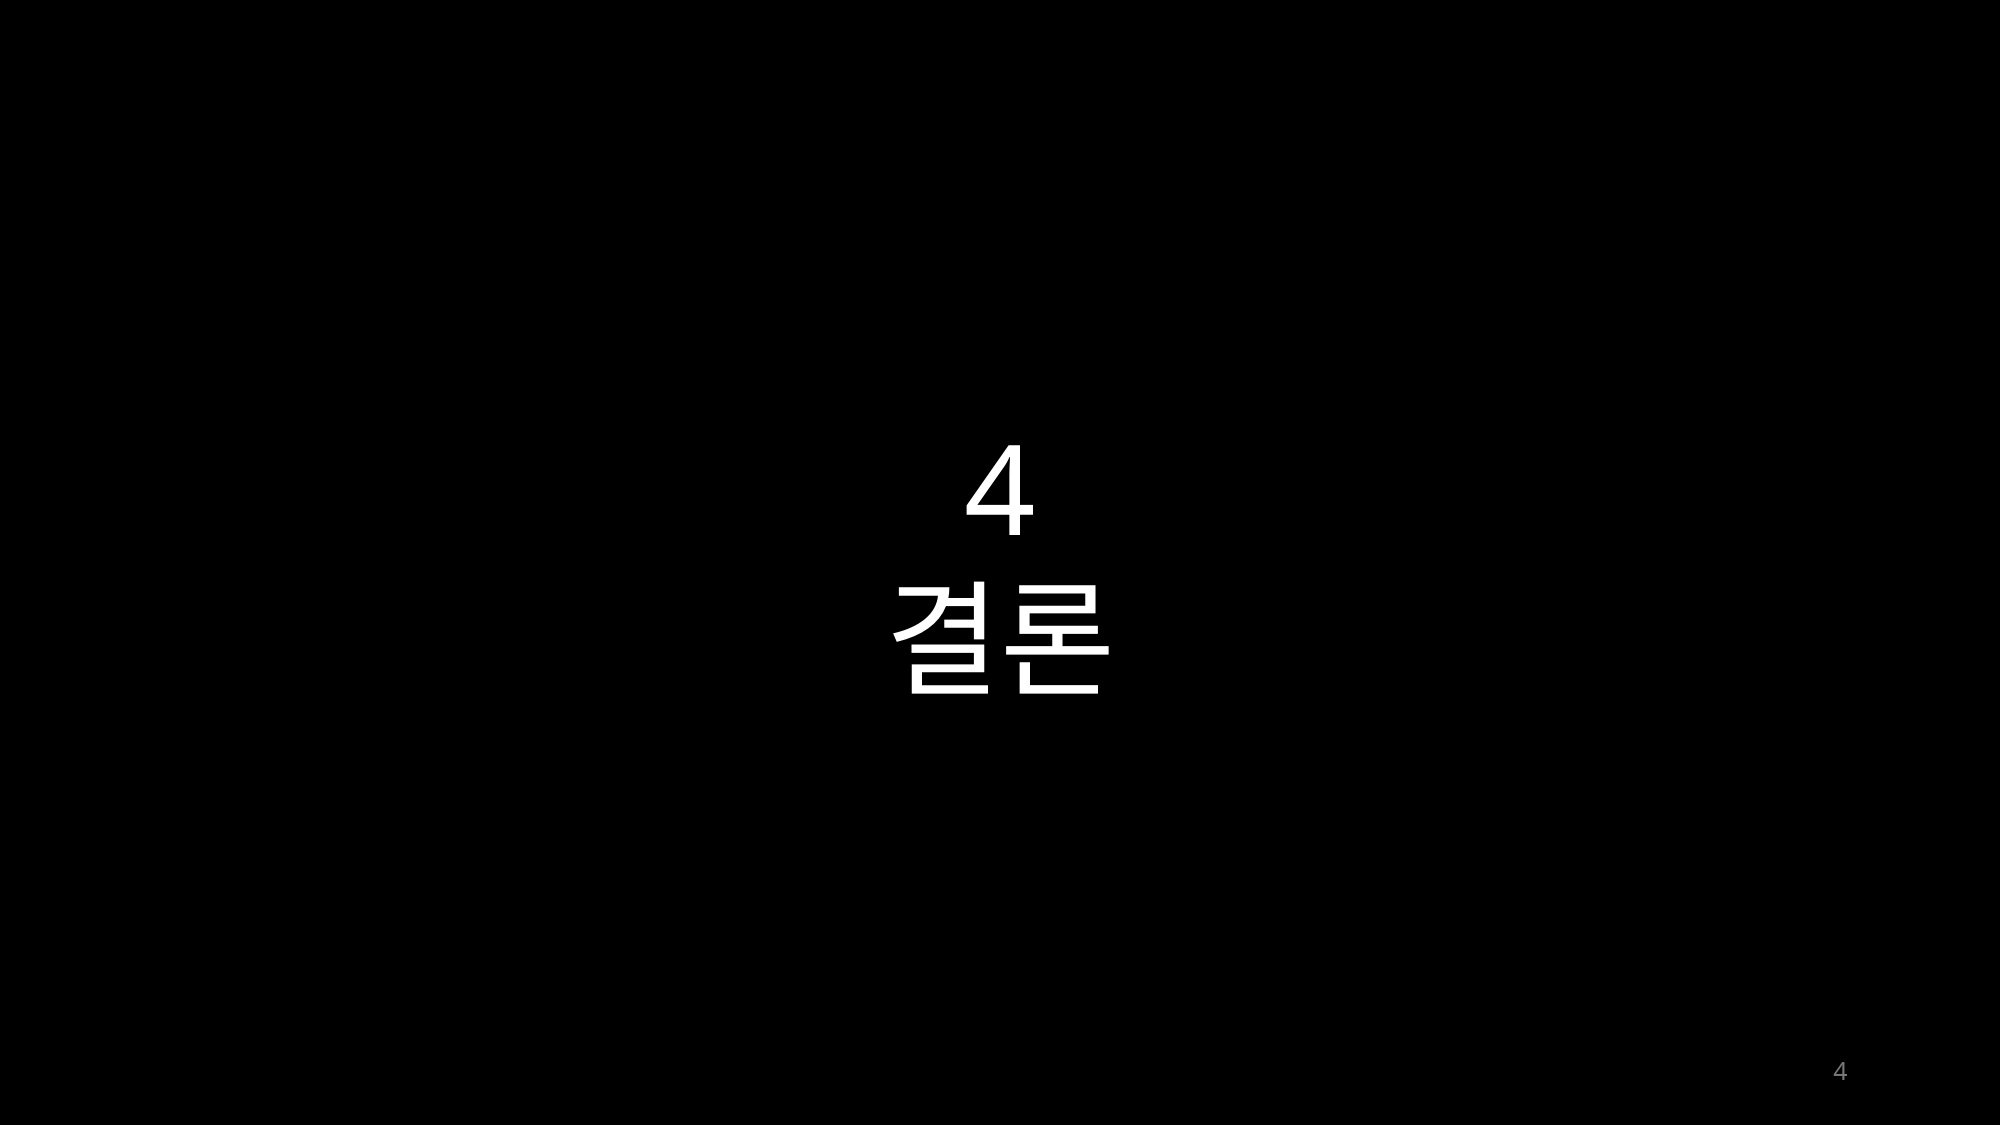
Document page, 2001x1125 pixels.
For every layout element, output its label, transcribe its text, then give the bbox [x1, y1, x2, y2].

text_box 4 결론 [89, 403, 1911, 719]
slide_number 4 [1412, 1042, 1863, 1103]
